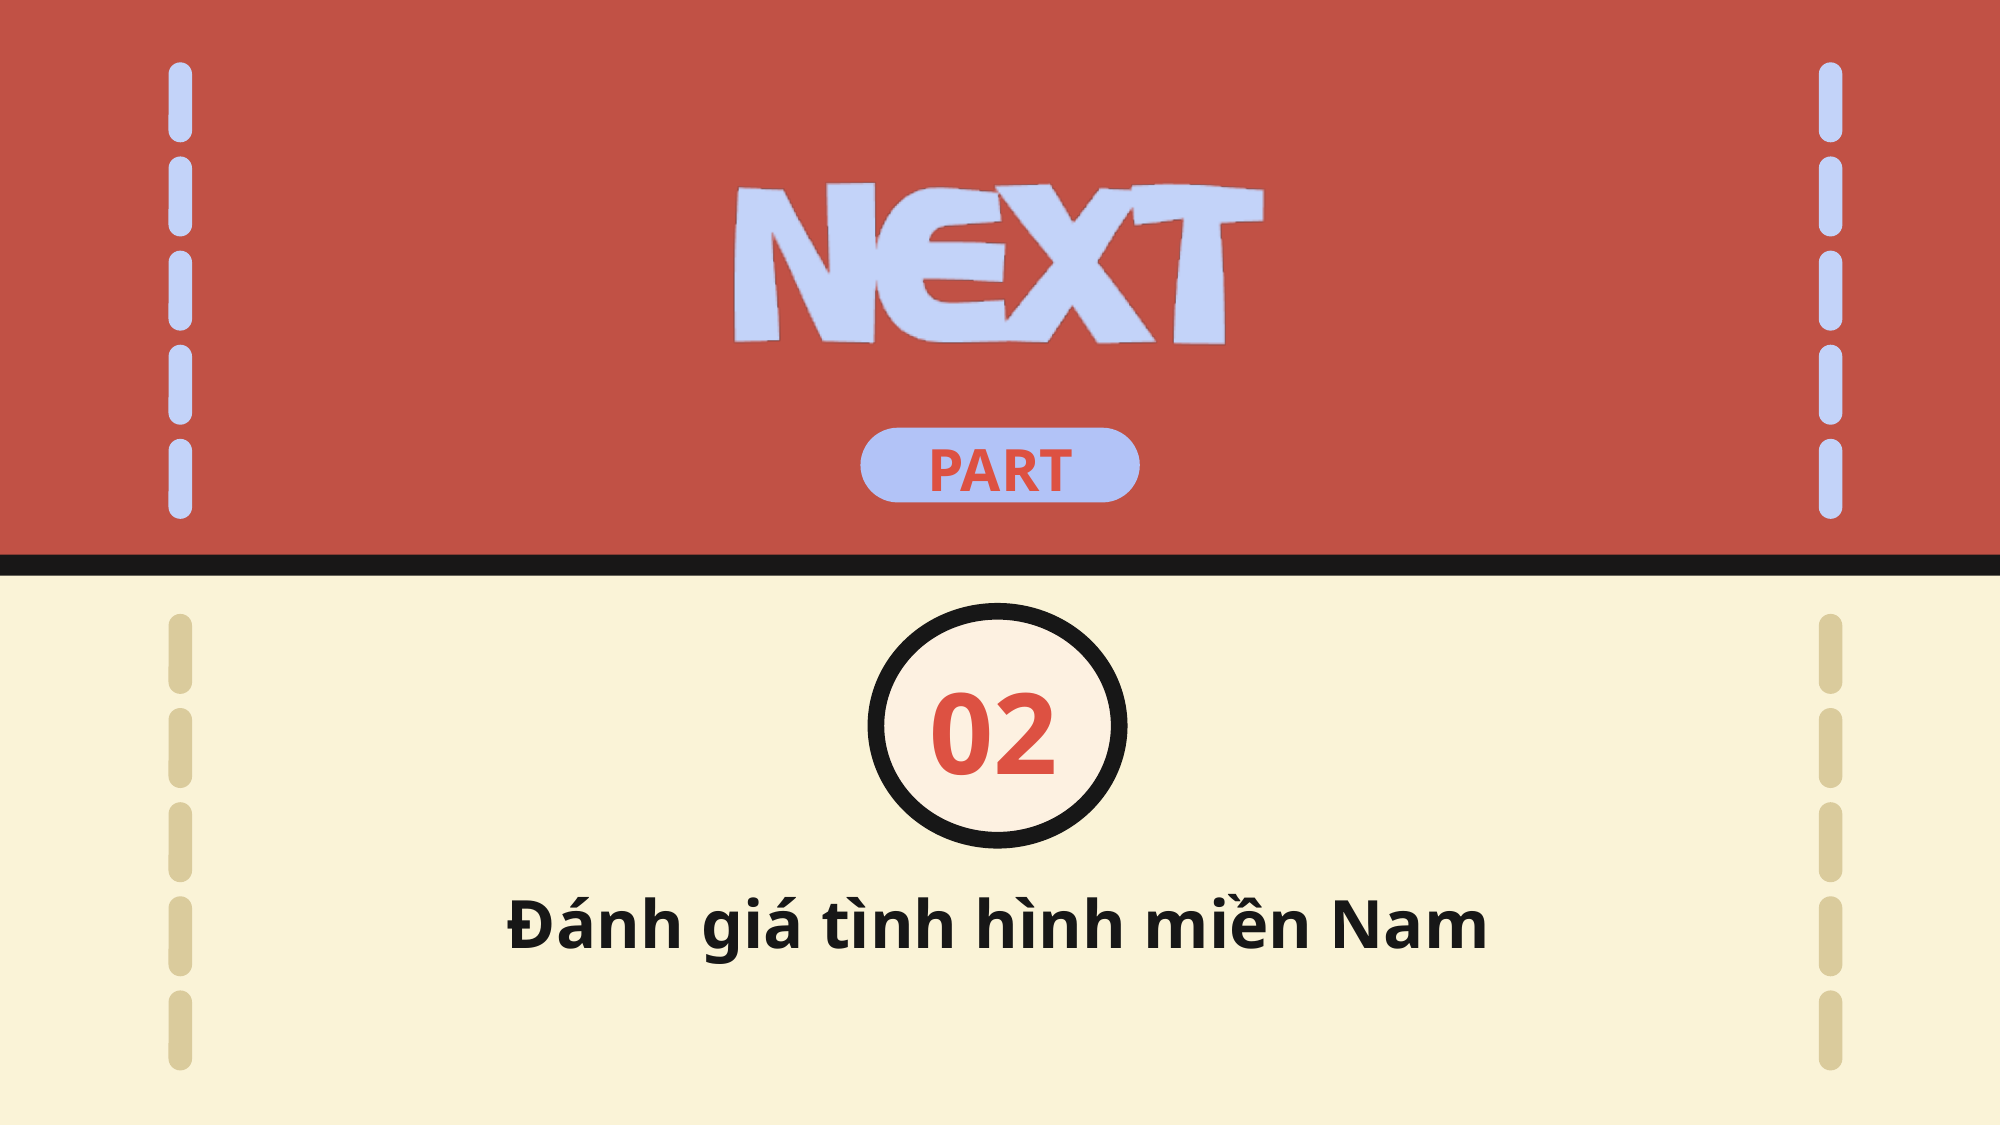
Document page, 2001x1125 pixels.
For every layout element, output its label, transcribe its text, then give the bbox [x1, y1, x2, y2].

text_box [1818, 438, 1843, 519]
text_box PART [905, 425, 1095, 495]
text_box [1818, 896, 1843, 977]
text_box [168, 438, 193, 519]
text_box [168, 156, 193, 237]
text_box [1818, 156, 1843, 237]
text_box [168, 990, 193, 1071]
text_box [860, 427, 1140, 503]
text_box [0, 554, 2000, 576]
text_box [168, 613, 193, 694]
text_box Đánh giá tình hình miền Nam [168, 874, 1829, 970]
text_box [168, 344, 193, 425]
text_box [1818, 708, 1843, 788]
text_box [168, 802, 193, 883]
picture [695, 133, 1305, 385]
text_box [1818, 990, 1843, 1071]
text_box [168, 896, 193, 977]
text_box [1818, 250, 1843, 331]
text_box [168, 708, 193, 788]
text_box [0, 0, 2000, 554]
text_box [168, 250, 193, 331]
text_box 02 [875, 611, 1120, 841]
text_box [1818, 613, 1843, 694]
text_box [168, 62, 193, 143]
text_box [1818, 62, 1843, 143]
text_box [1818, 802, 1843, 883]
text_box [0, 576, 2000, 1125]
text_box [1818, 344, 1843, 425]
